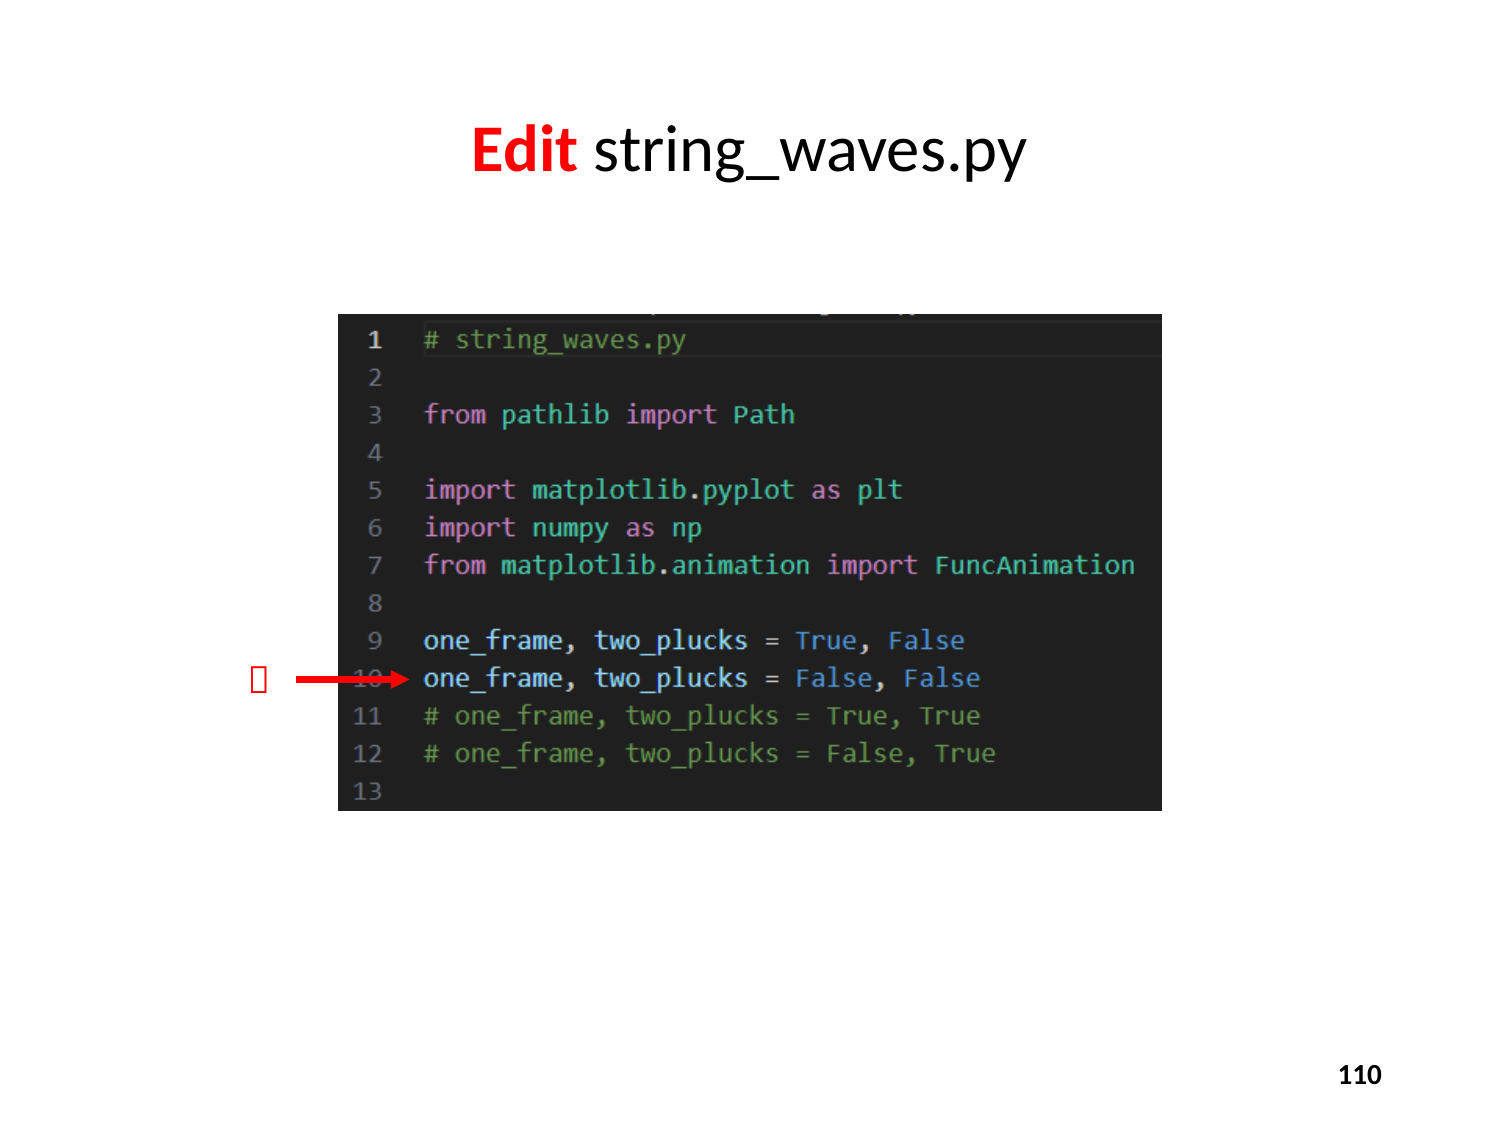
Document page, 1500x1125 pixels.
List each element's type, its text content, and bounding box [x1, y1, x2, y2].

slide_number 110 [1059, 1042, 1397, 1103]
picture [338, 314, 1162, 811]
title Edit string_waves.py [103, 59, 1397, 241]
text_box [232, 649, 410, 710]
